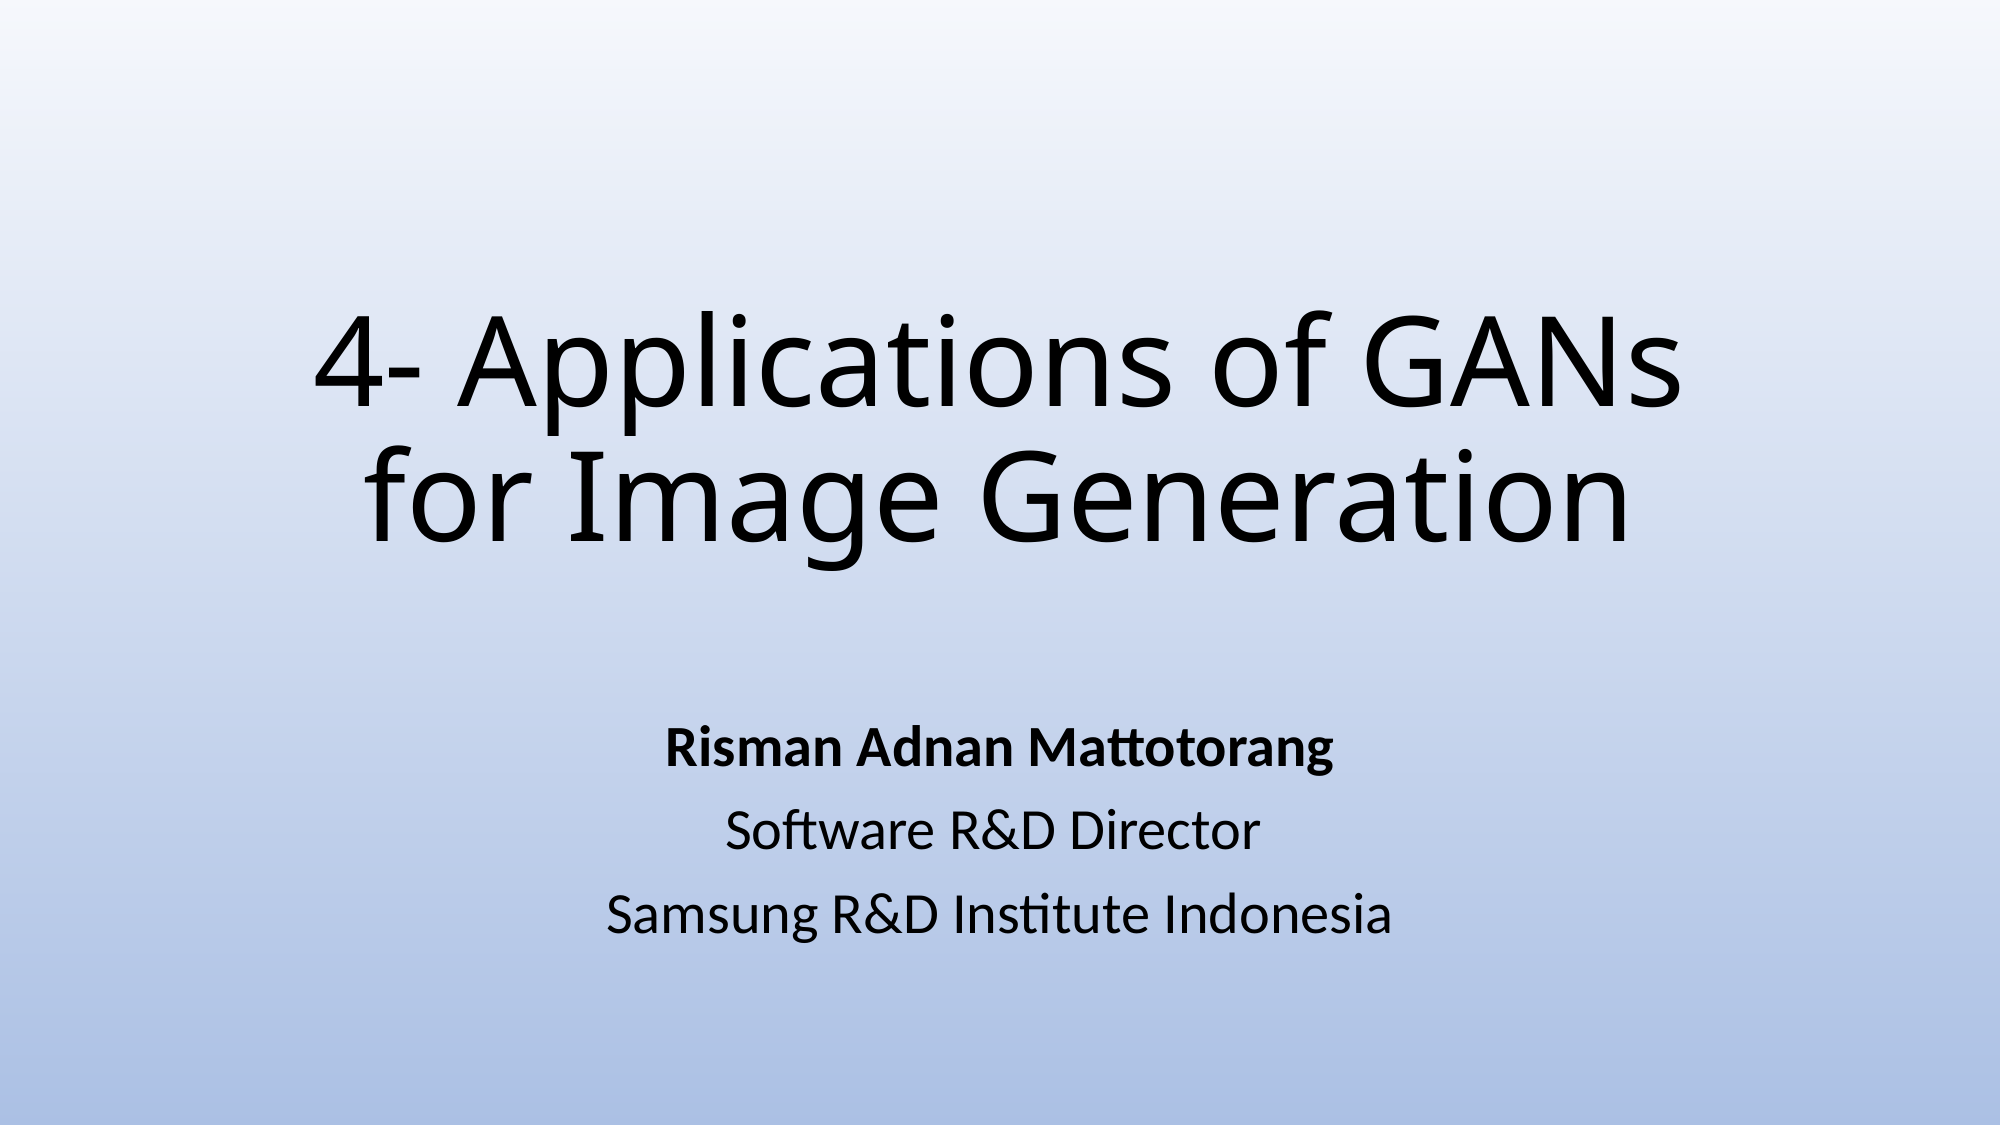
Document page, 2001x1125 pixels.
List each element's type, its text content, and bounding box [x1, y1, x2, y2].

subtitle Risman Adnan Mattotorang Software R&D Director Samsung R&D Institute Indonesia [249, 708, 1750, 980]
title 4- Applications of GANs for Image Generation [249, 184, 1750, 576]
